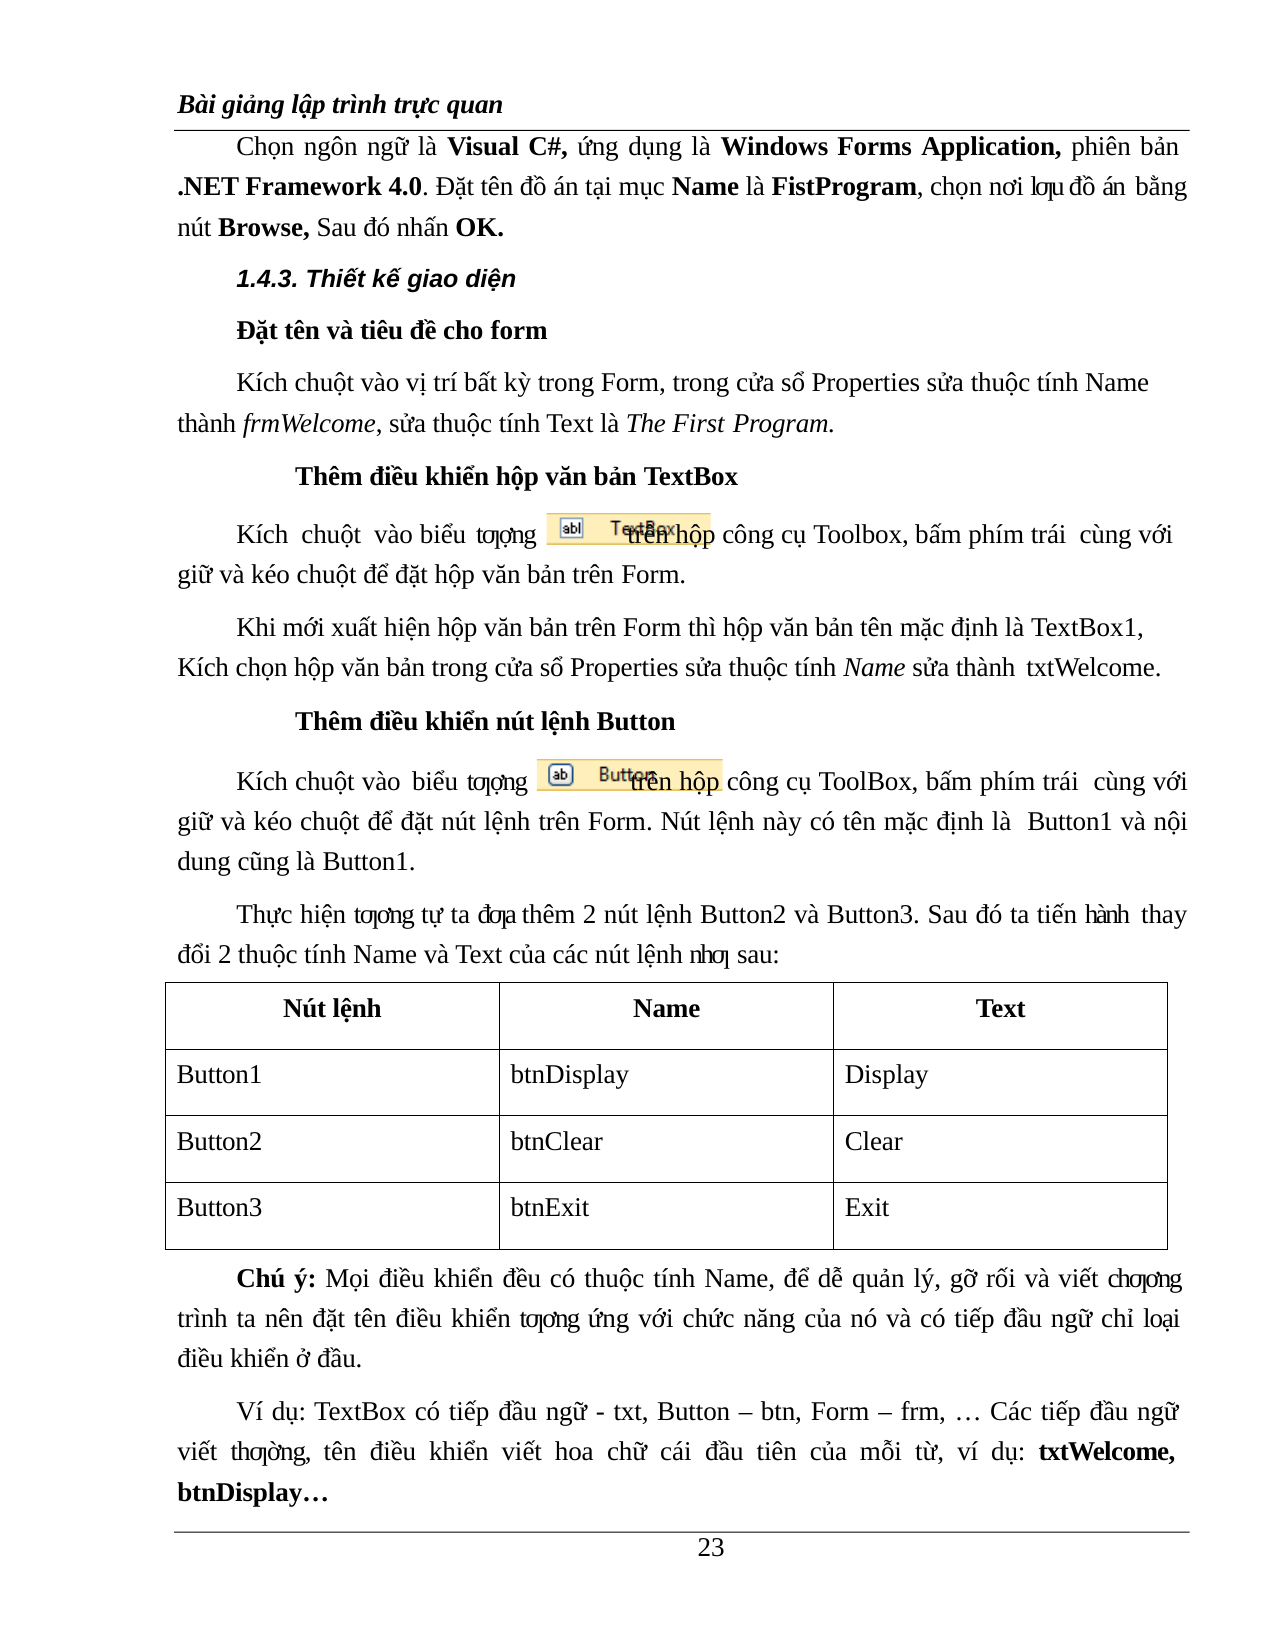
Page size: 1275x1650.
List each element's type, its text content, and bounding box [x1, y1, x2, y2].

table_cell Exit [834, 1183, 1167, 1249]
table_cell Button2 [166, 1116, 499, 1182]
text_box Bài giảng lập trình trực quan Chọn ngôn ngữ là Visual C#, ứng dụng là Windows Forms Application, phiên bản .NET Framework 4.0. Đặt tên đồ án tại mục Name là FistProgram, chọn nơi lƣu đồ án bằng nút Browse, Sau đó nhấn OK. 1.4.3. Thiết kế giao diện Đặt tên và tiêu đề cho form Kích chuột vào vị trí bất kỳ trong Form, trong cửa sổ Properties sửa thuộc tính Name thành frmWelcome, sửa thuộc tính Text là The First Program. Thêm điều khiển hộp văn bản TextBox Kích chuột vào biểu tƣợng trên hộp công cụ Toolbox, bấm phím trái cùng với giữ và kéo chuột để đặt hộp văn bản trên Form. Khi mới xuất hiện hộp văn bản trên Form thì hộp văn bản tên mặc định là TextBox1, Kích chọn hộp văn bản trong cửa sổ Properties sửa thuộc tính Name sửa thành txtWelcome. Thêm điều khiển nút lệnh Button Kích chuột vào biểu tƣợng trên hộp công cụ ToolBox, bấm phím trái cùng với giữ và kéo chuột để đặt nút lệnh trên Form. Nút lệnh này có tên mặc định là Button1 và nội dung cũng là Button1. Thực hiện tƣơng tự ta đƣa thêm 2 nút lệnh Button2 và Button3. Sau đó ta tiến hành thay đổi 2 thuộc tính Name và Text của các nút lệnh nhƣ sau: [175, 73, 1189, 970]
table_header Name [500, 983, 833, 1049]
text_box 13 [691, 1530, 732, 1562]
table_cell Clear [834, 1116, 1167, 1182]
table_cell Display [834, 1050, 1167, 1115]
table_header Nút lệnh [166, 983, 499, 1049]
table_cell Button3 [166, 1183, 499, 1249]
table_cell Button1 [166, 1050, 499, 1115]
table_cell btnExit [500, 1183, 833, 1249]
text_box Chú ý: Mọi điều khiển đều có thuộc tính Name, để dễ quản lý, gỡ rối và viết chƣơng trình ta nên đặt tên điều khiển tƣơng ứng với chức năng của nó và có tiếp đầu ngữ chỉ loại điều khiển ở đầu. Ví dụ: TextBox có tiếp đầu ngữ - txt, Button – btn, Form – frm, … Các tiếp đầu ngữ viết thƣờng, tên điều khiển viết hoa chữ cái đầu tiên của mỗi từ, ví dụ: txtWelcome, btnDisplay… [175, 1250, 1189, 1507]
table_cell btnClear [500, 1116, 833, 1182]
table_header Text [834, 983, 1167, 1049]
table_cell btnDisplay [500, 1050, 833, 1115]
